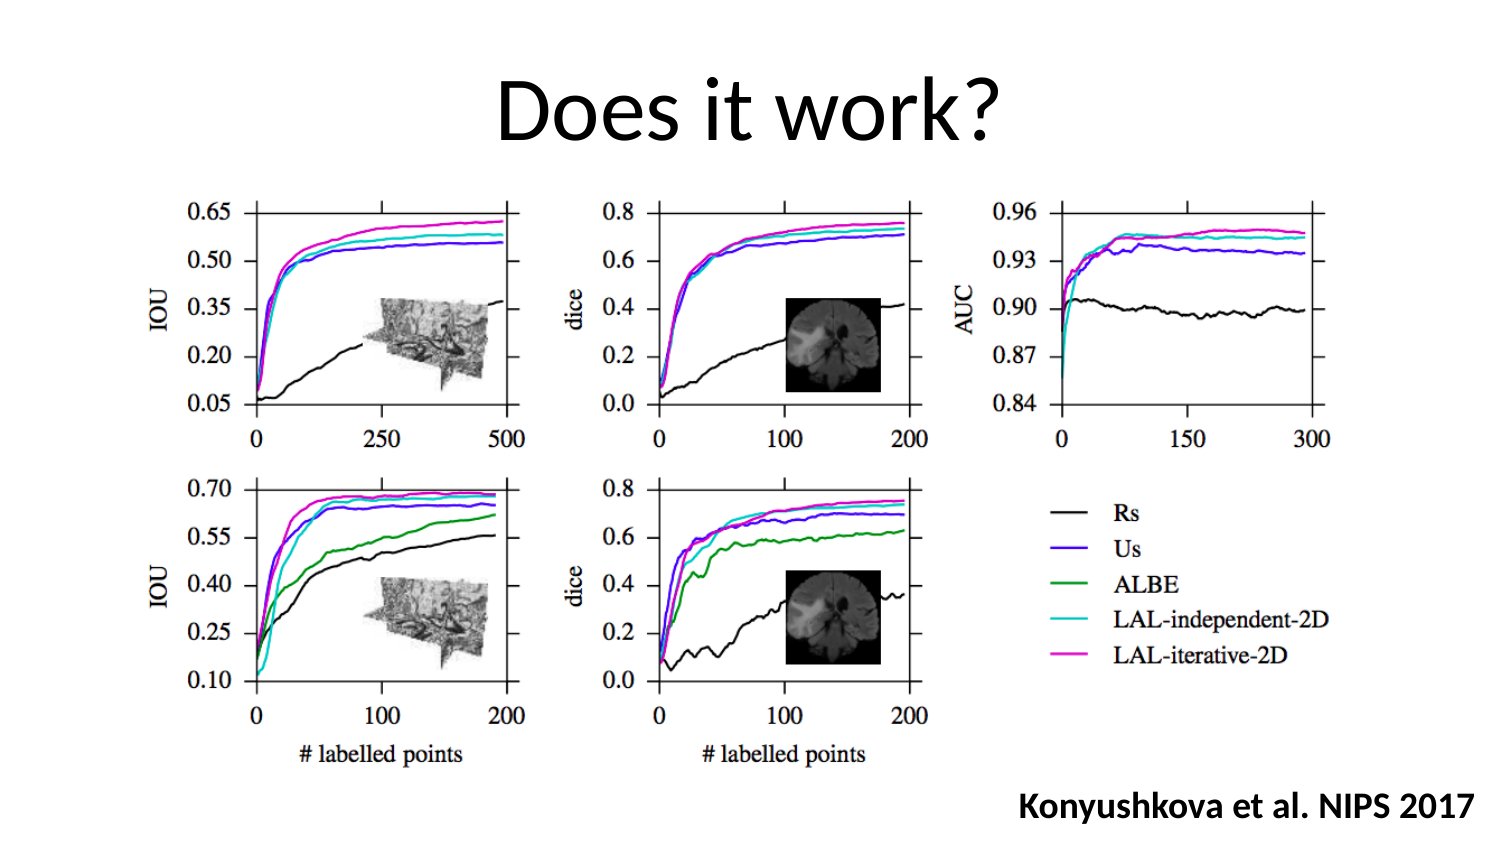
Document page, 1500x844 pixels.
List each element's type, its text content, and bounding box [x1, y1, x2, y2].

picture [139, 176, 1341, 771]
text_box Konyushkova et al. NIPS 2017 [1004, 773, 1491, 834]
title Does it work? [75, 33, 1425, 175]
